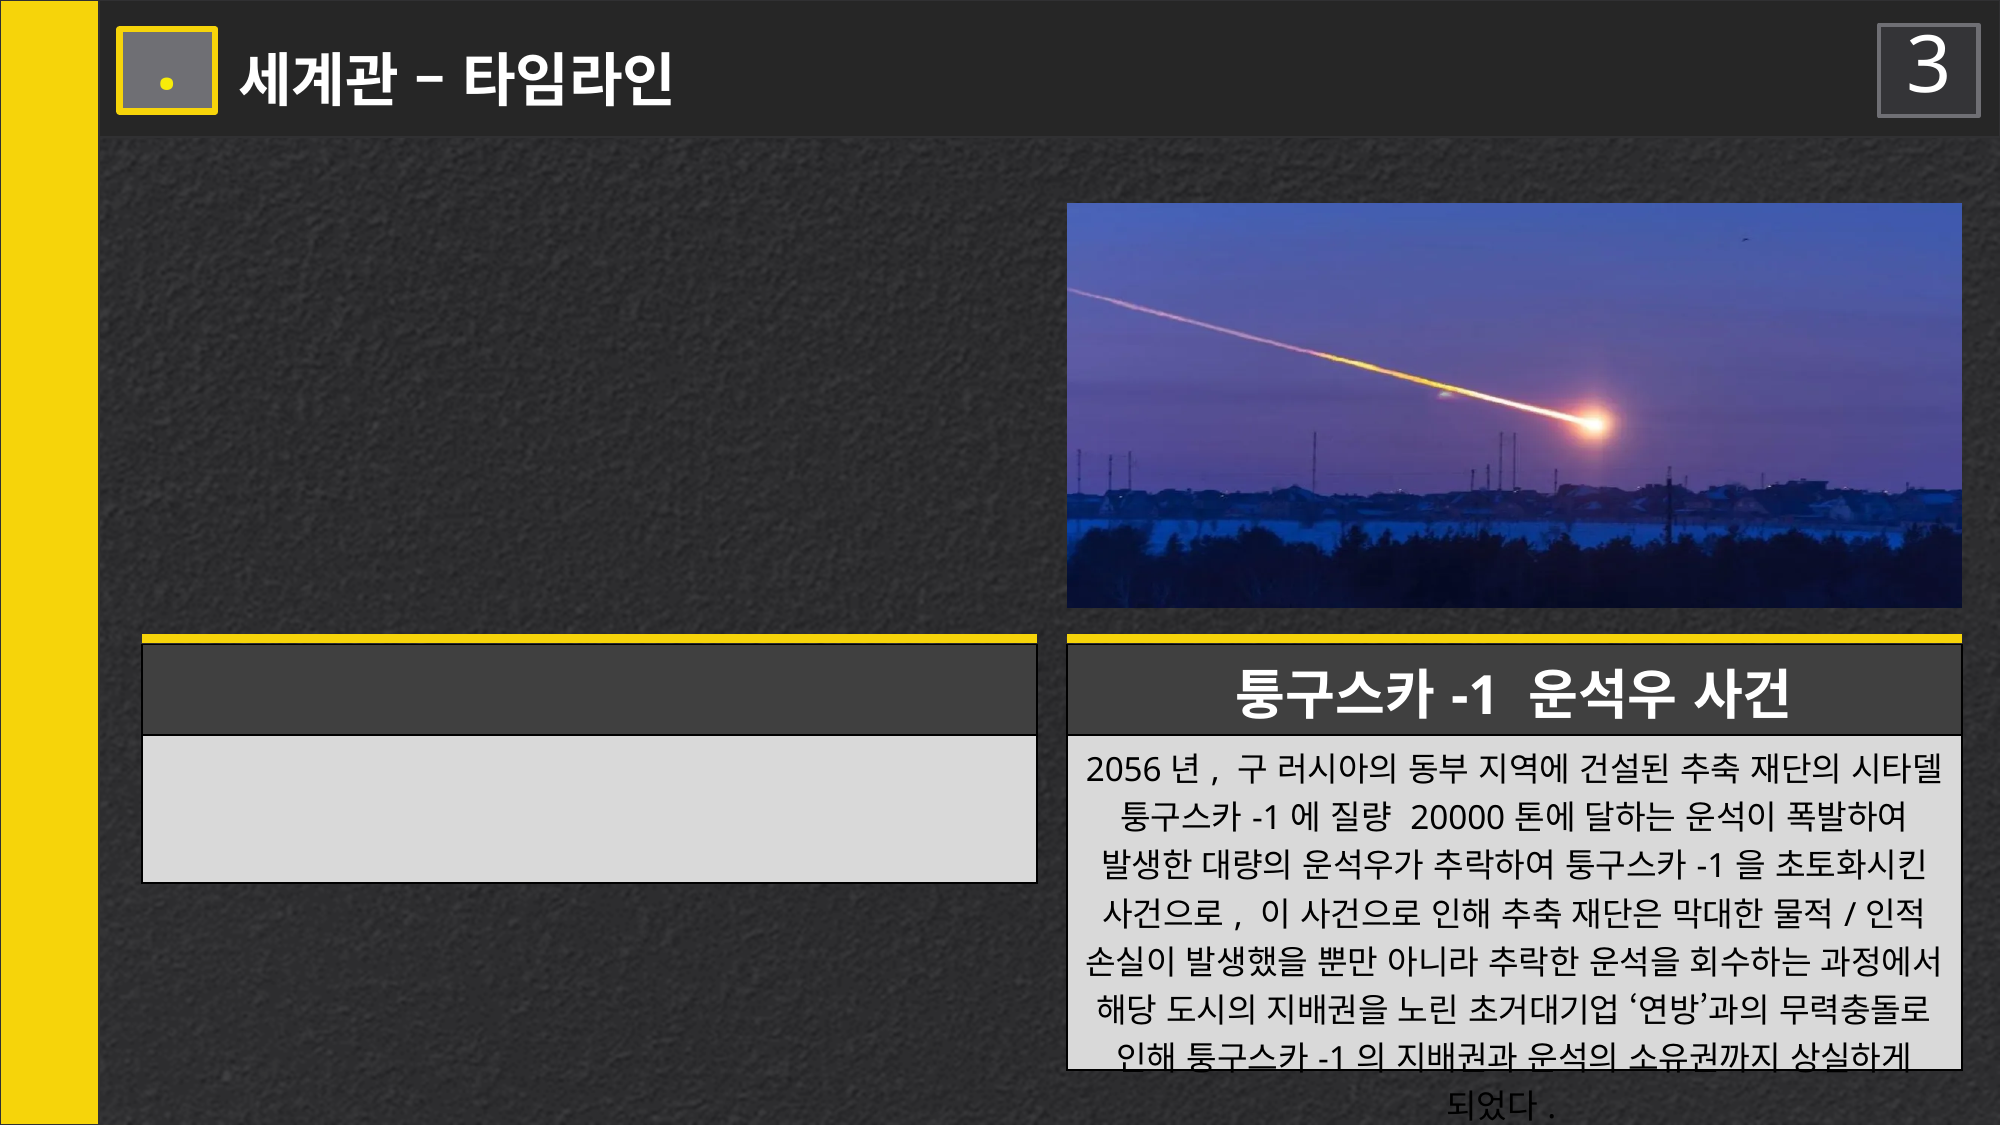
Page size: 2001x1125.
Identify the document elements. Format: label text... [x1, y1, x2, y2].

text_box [119, 29, 840, 121]
picture [100, 138, 2000, 1125]
text_box [100, 0, 2000, 138]
table_header 퉁구스카-1 운석우 사건 [1068, 648, 1961, 734]
text_box [0, 0, 100, 1125]
text_box 3 [1878, 24, 1980, 117]
table_cell [143, 736, 1036, 882]
table_header [143, 648, 1036, 734]
table_cell 2056년, 구 러시아의 동부 지역에 건설된 추축 재단의 시타델 퉁구스카-1에 질량 20000톤에 달하는 운석이 폭발하여 발생한 대량의 운석우가 추락하여 퉁구스카-1을 초토화시킨 사건으로, 이 사건으로 인해 추축 재단은 막대한 물적/인적 손실이 발생했을 뿐만 아니라 추락한 운석을 회수하는 과정에서 해당 도시의 지배권을 노린 초거대기업 ‘연방’과의 무력충돌로 인해 퉁구스카-1의 지배권과 운석의 소유권까지 상실하게 되었다. [1068, 736, 1961, 1069]
